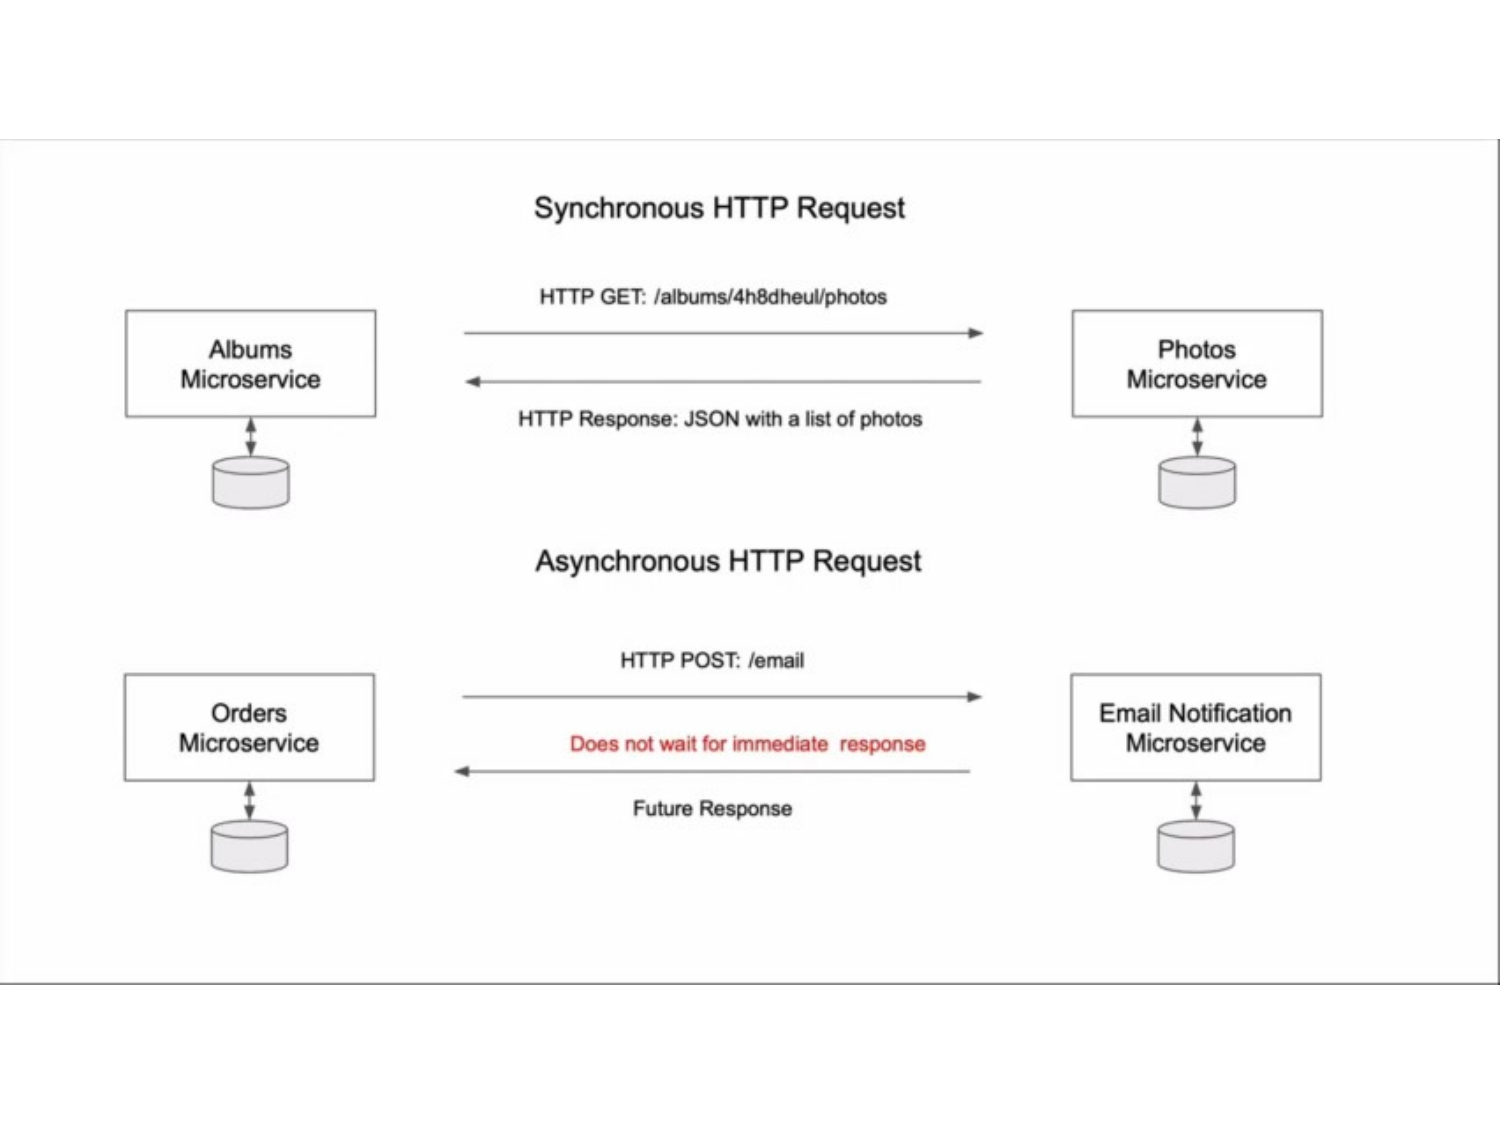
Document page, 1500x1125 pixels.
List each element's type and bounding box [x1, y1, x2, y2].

picture [0, 139, 1500, 986]
